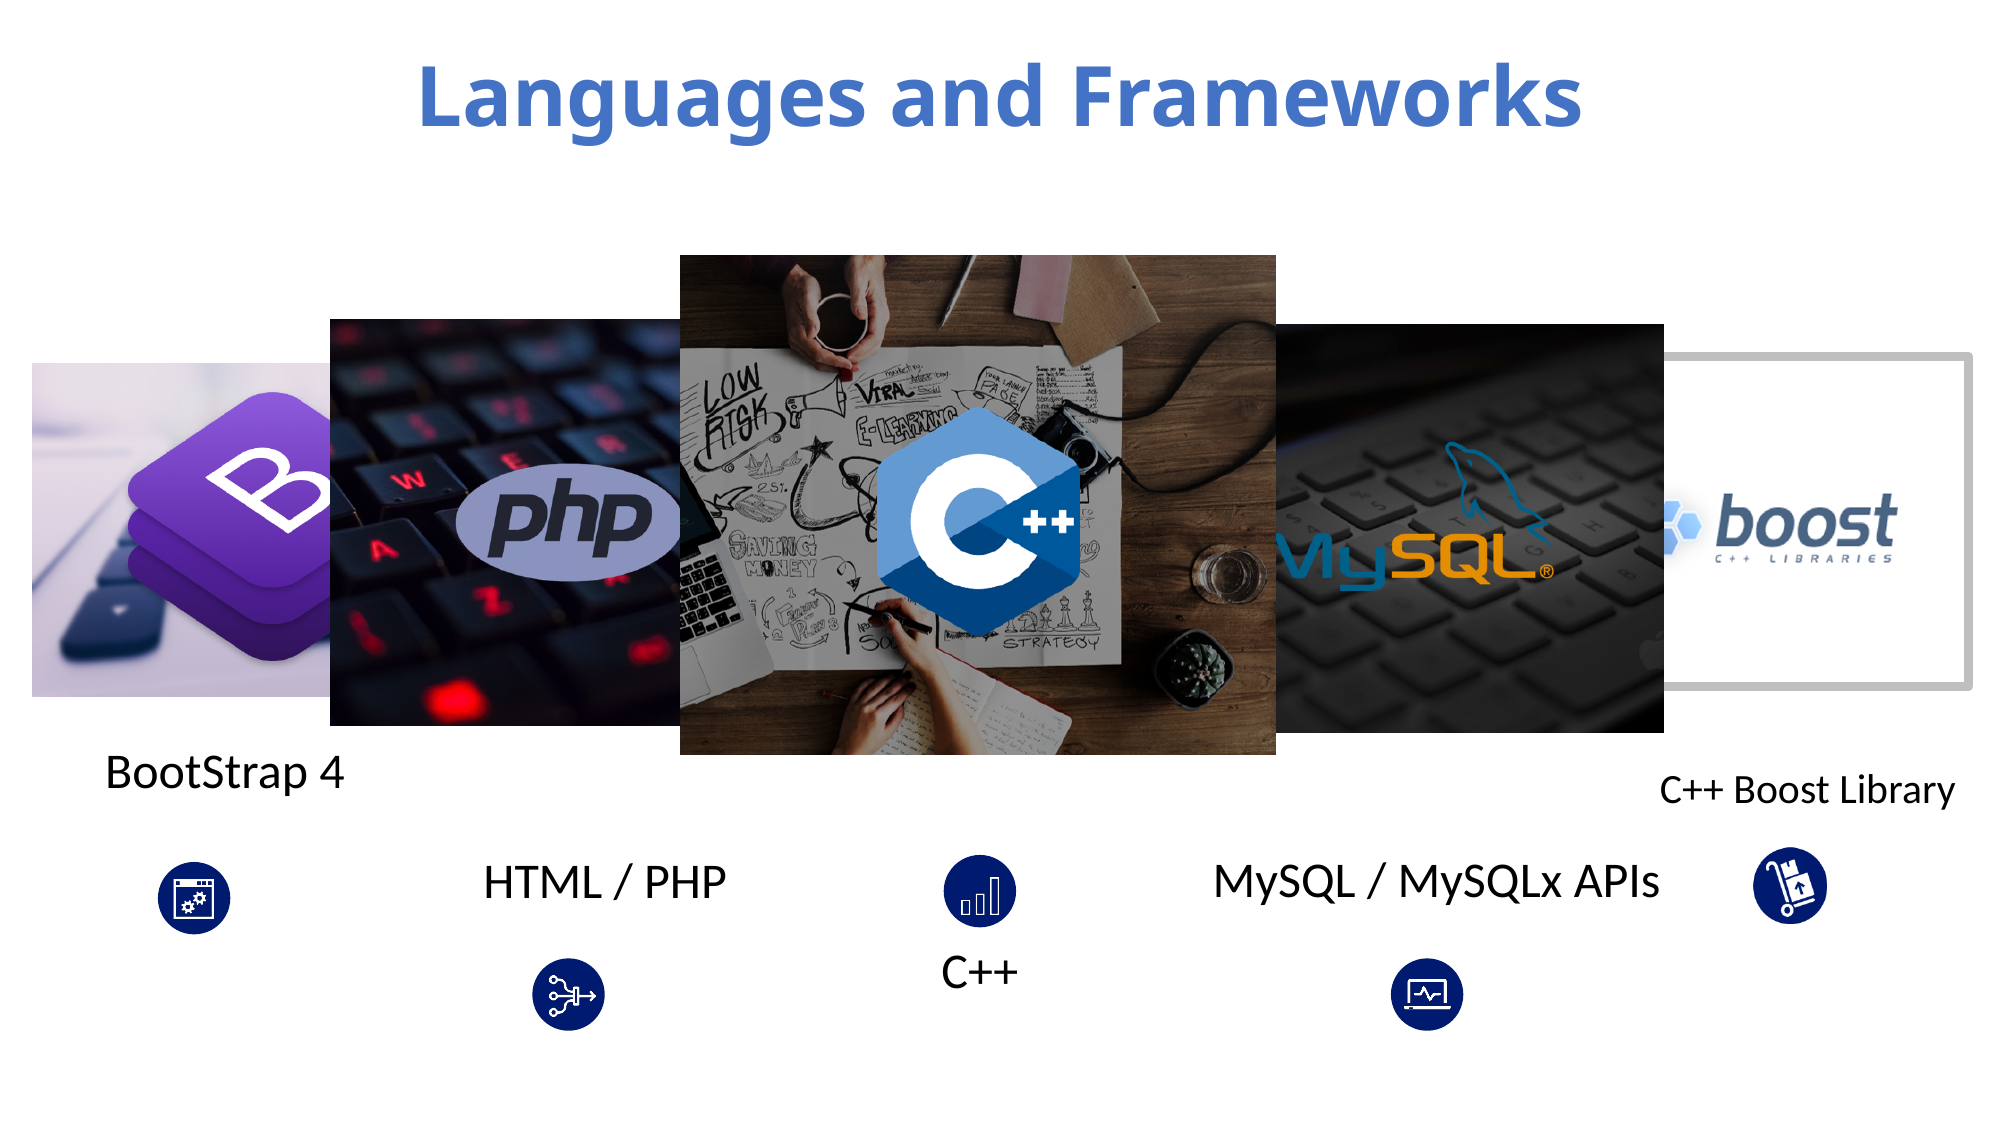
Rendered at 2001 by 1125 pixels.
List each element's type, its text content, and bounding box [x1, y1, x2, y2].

text_box C++ [525, 930, 1435, 1006]
picture [1753, 847, 1827, 924]
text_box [943, 854, 1017, 928]
text_box C++ Boost Library [1630, 753, 1986, 819]
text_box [157, 861, 231, 935]
picture [32, 254, 1964, 755]
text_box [1390, 958, 1464, 1031]
text_box HTML / PHP [354, 841, 857, 916]
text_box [532, 958, 605, 1031]
text_box BootStrap 4 [0, 731, 615, 807]
text_box MySQL / MySQLx APIs [1046, 840, 1827, 915]
text_box Languages and Frameworks [336, 46, 1663, 155]
